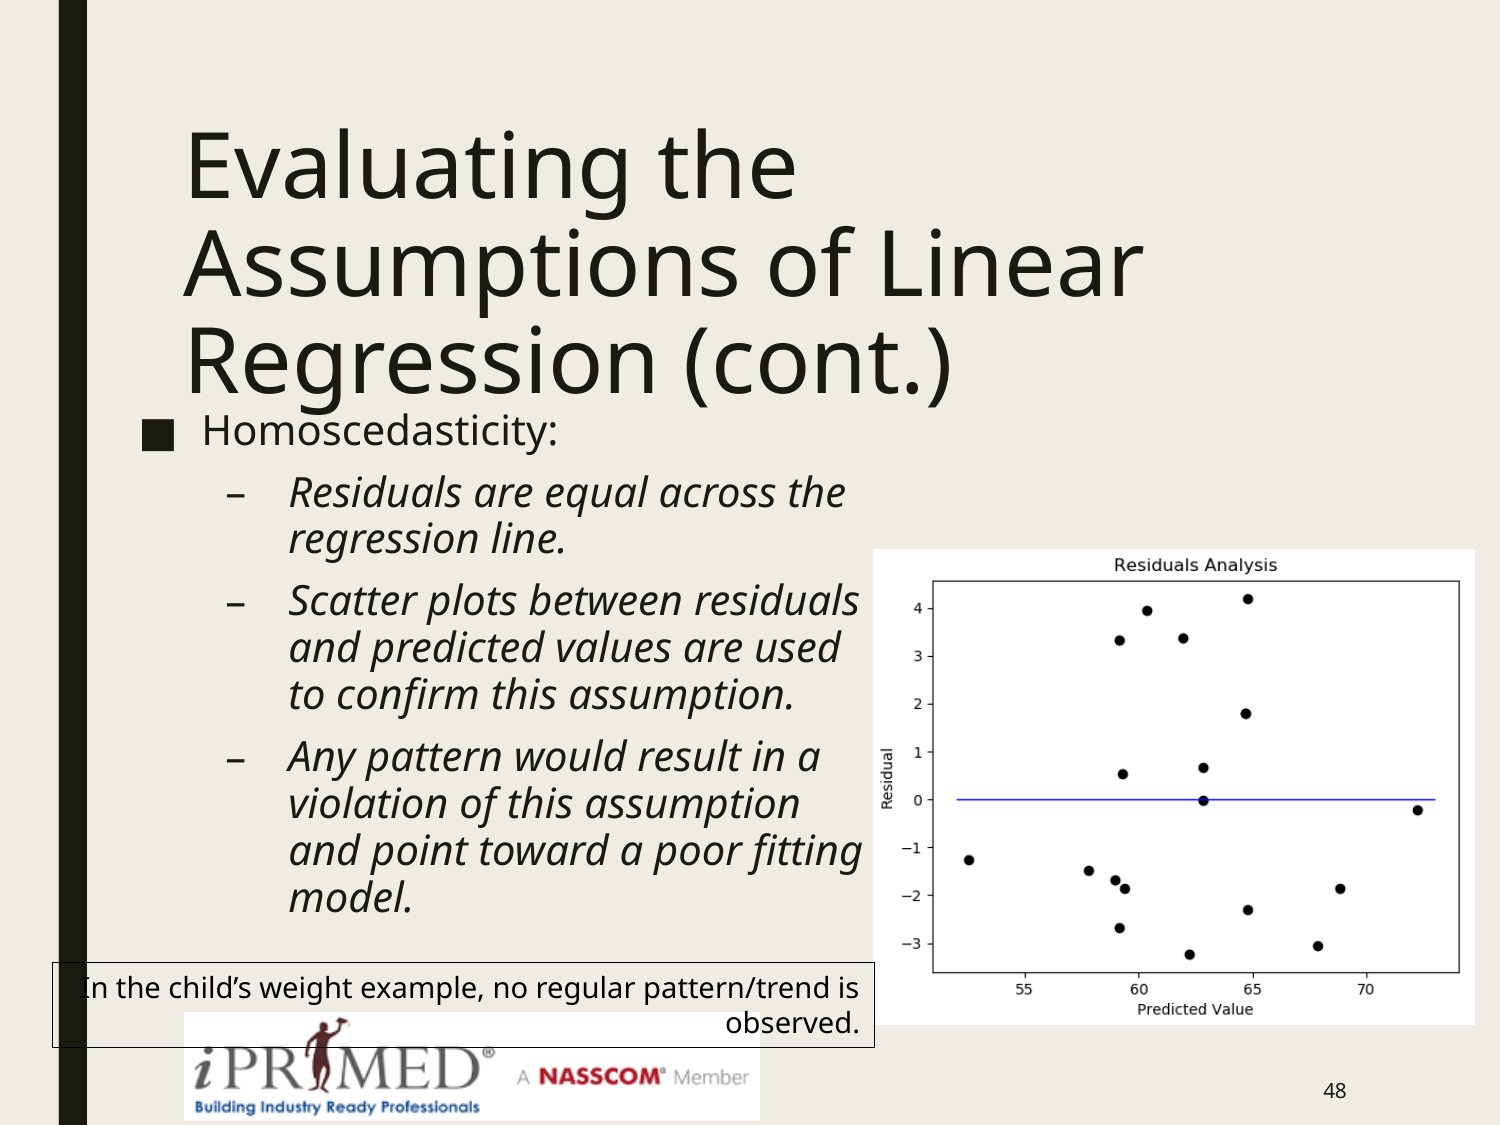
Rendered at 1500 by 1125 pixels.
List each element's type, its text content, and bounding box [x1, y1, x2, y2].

list Homoscedasticity: Residuals are equal across the regression line. Scatter plots between residuals and predicted values are used to confirm this assumption. Any pattern would result in a violation of this assumption and point toward a poor fitting model. [123, 400, 880, 962]
picture [872, 549, 1475, 1025]
title Evaluating the Assumptions of Linear Regression (cont.) [168, 112, 1351, 357]
text_box In the child’s weight example, no regular pattern/trend is observed. [52, 962, 875, 1048]
slide_number 47 [1165, 1058, 1362, 1125]
picture [184, 1048, 760, 1121]
